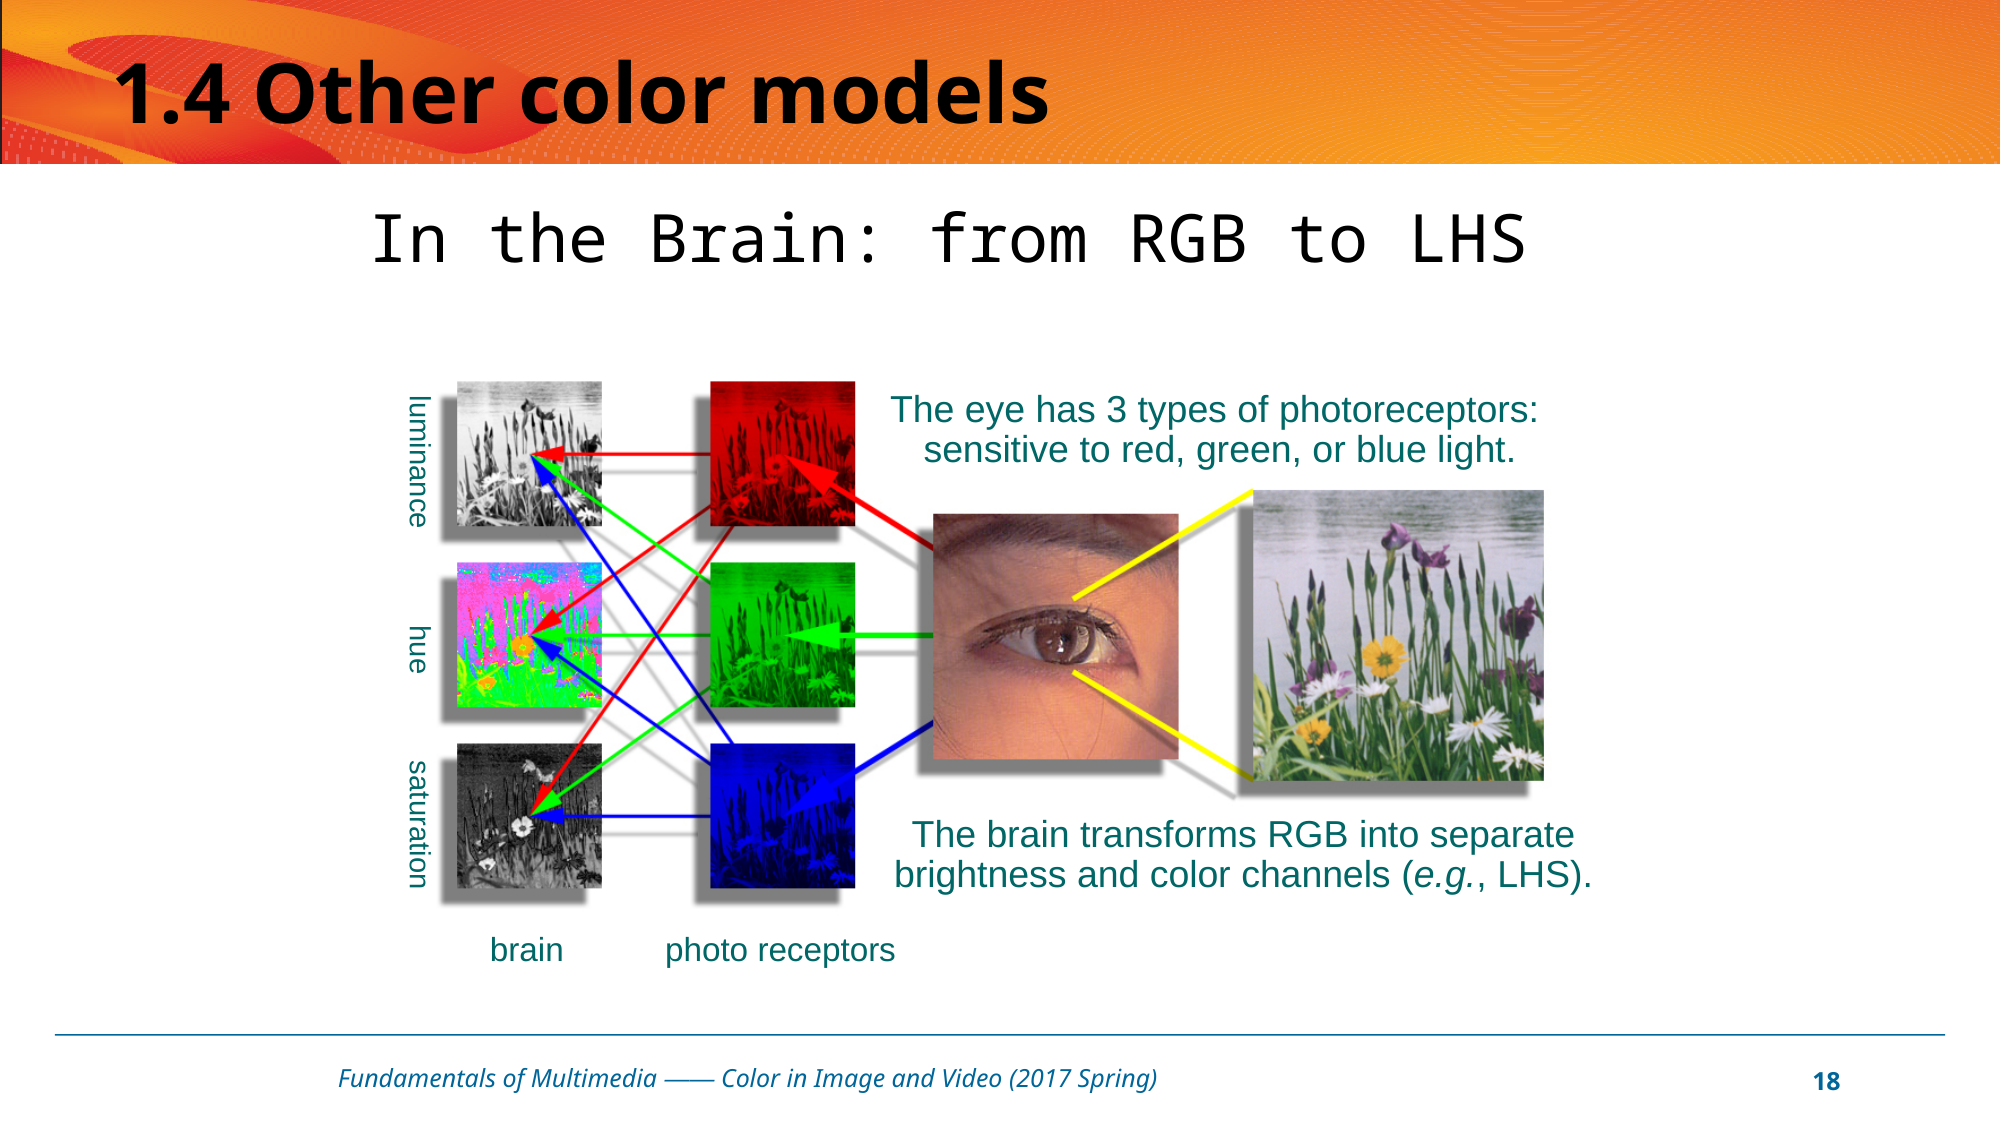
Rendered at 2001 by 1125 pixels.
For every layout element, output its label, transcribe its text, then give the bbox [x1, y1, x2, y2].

title 1.4 Other color models [96, 16, 1901, 150]
text_box In the Brain: from RGB to LHS [337, 197, 1600, 285]
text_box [384, 309, 1613, 988]
footer Fundamentals of Multimedia —— Color in Image and Video (2017 Spring) [23, 1058, 1473, 1095]
picture [0, 0, 2000, 164]
